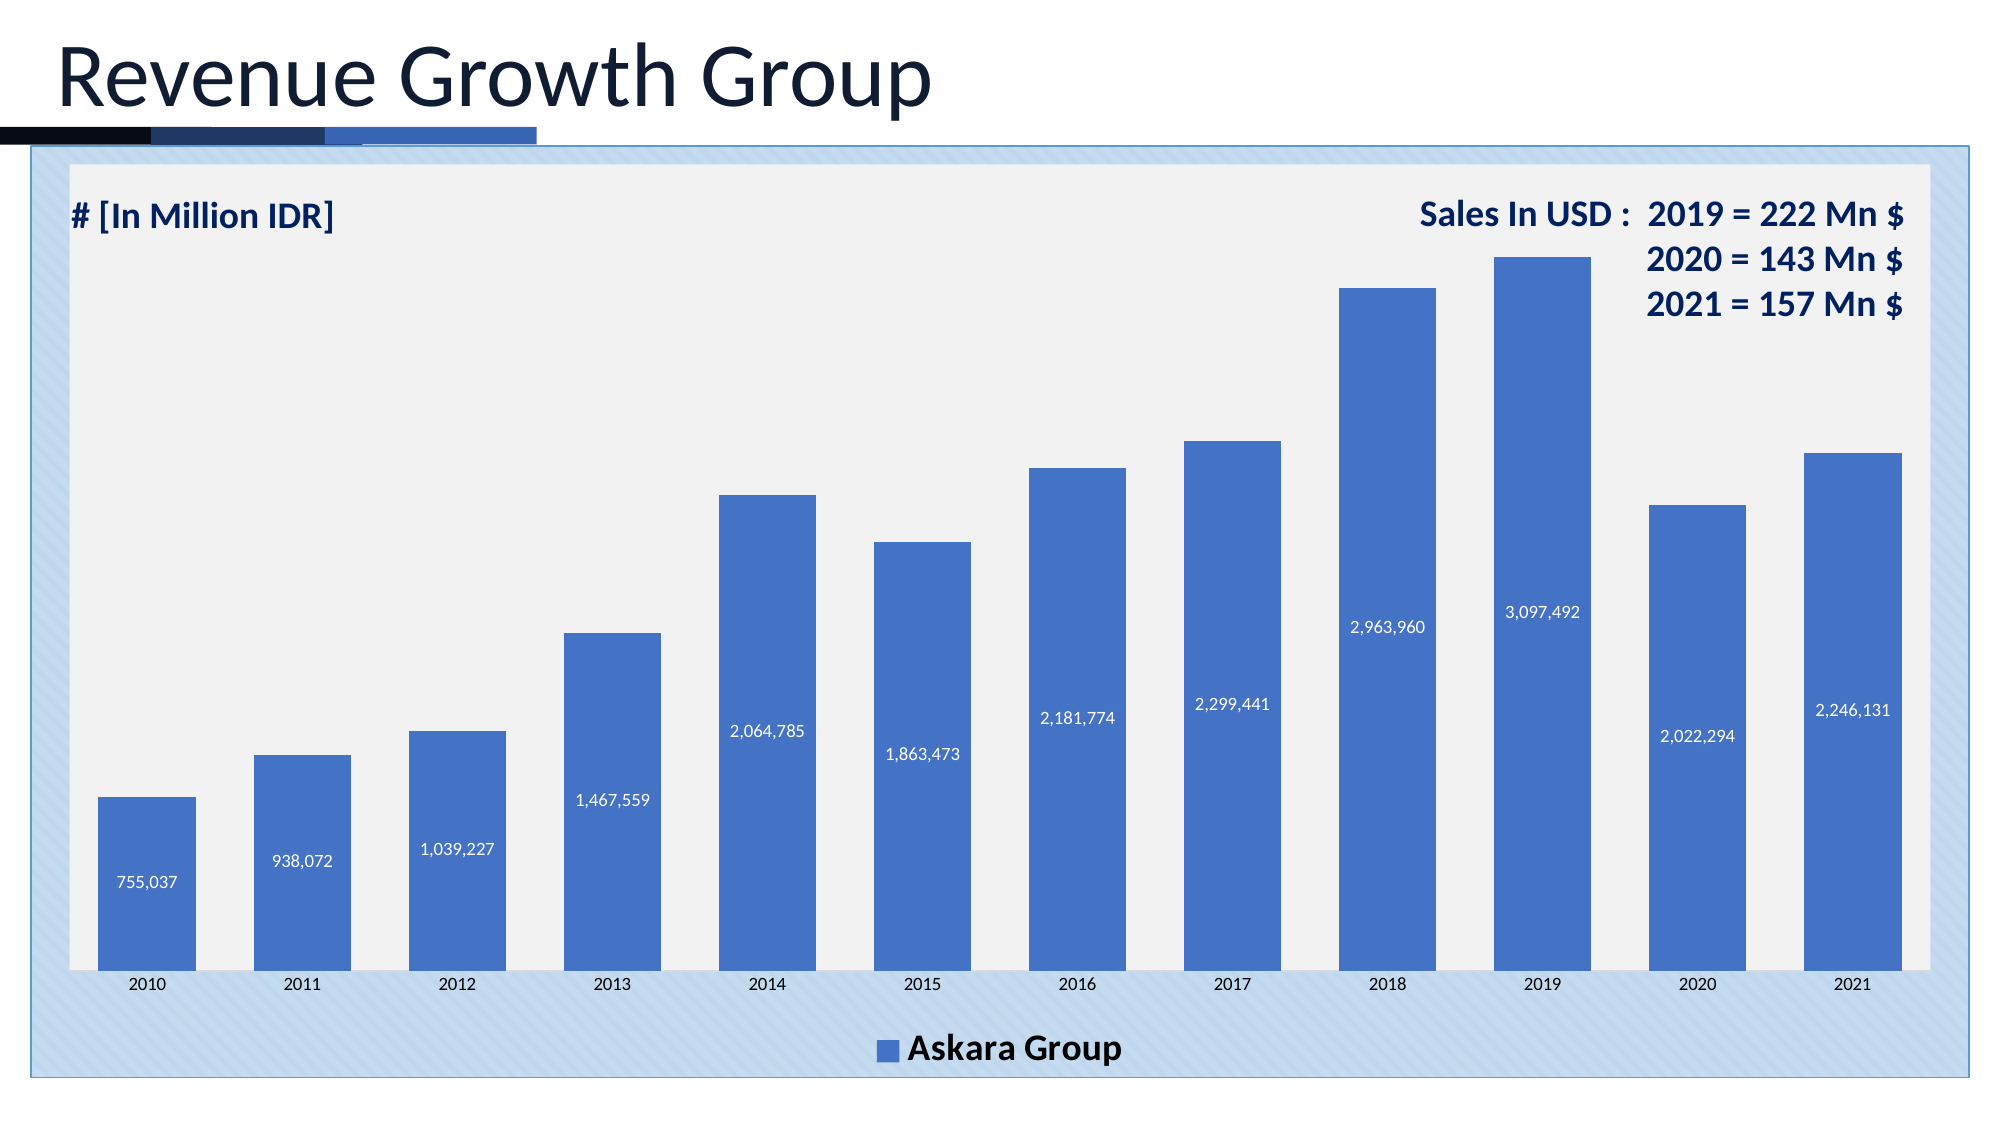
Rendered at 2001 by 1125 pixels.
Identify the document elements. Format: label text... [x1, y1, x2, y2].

text_box [0, 126, 150, 146]
text_box [150, 126, 324, 145]
text_box Revenue Growth Group [0, 0, 1794, 140]
text_box Sales In USD : 2019 = 222 Mn $ 2020 = 143 Mn $ 2021 = 157 Mn $ [1404, 134, 2000, 378]
chart [30, 145, 1970, 1079]
text_box [324, 126, 538, 145]
